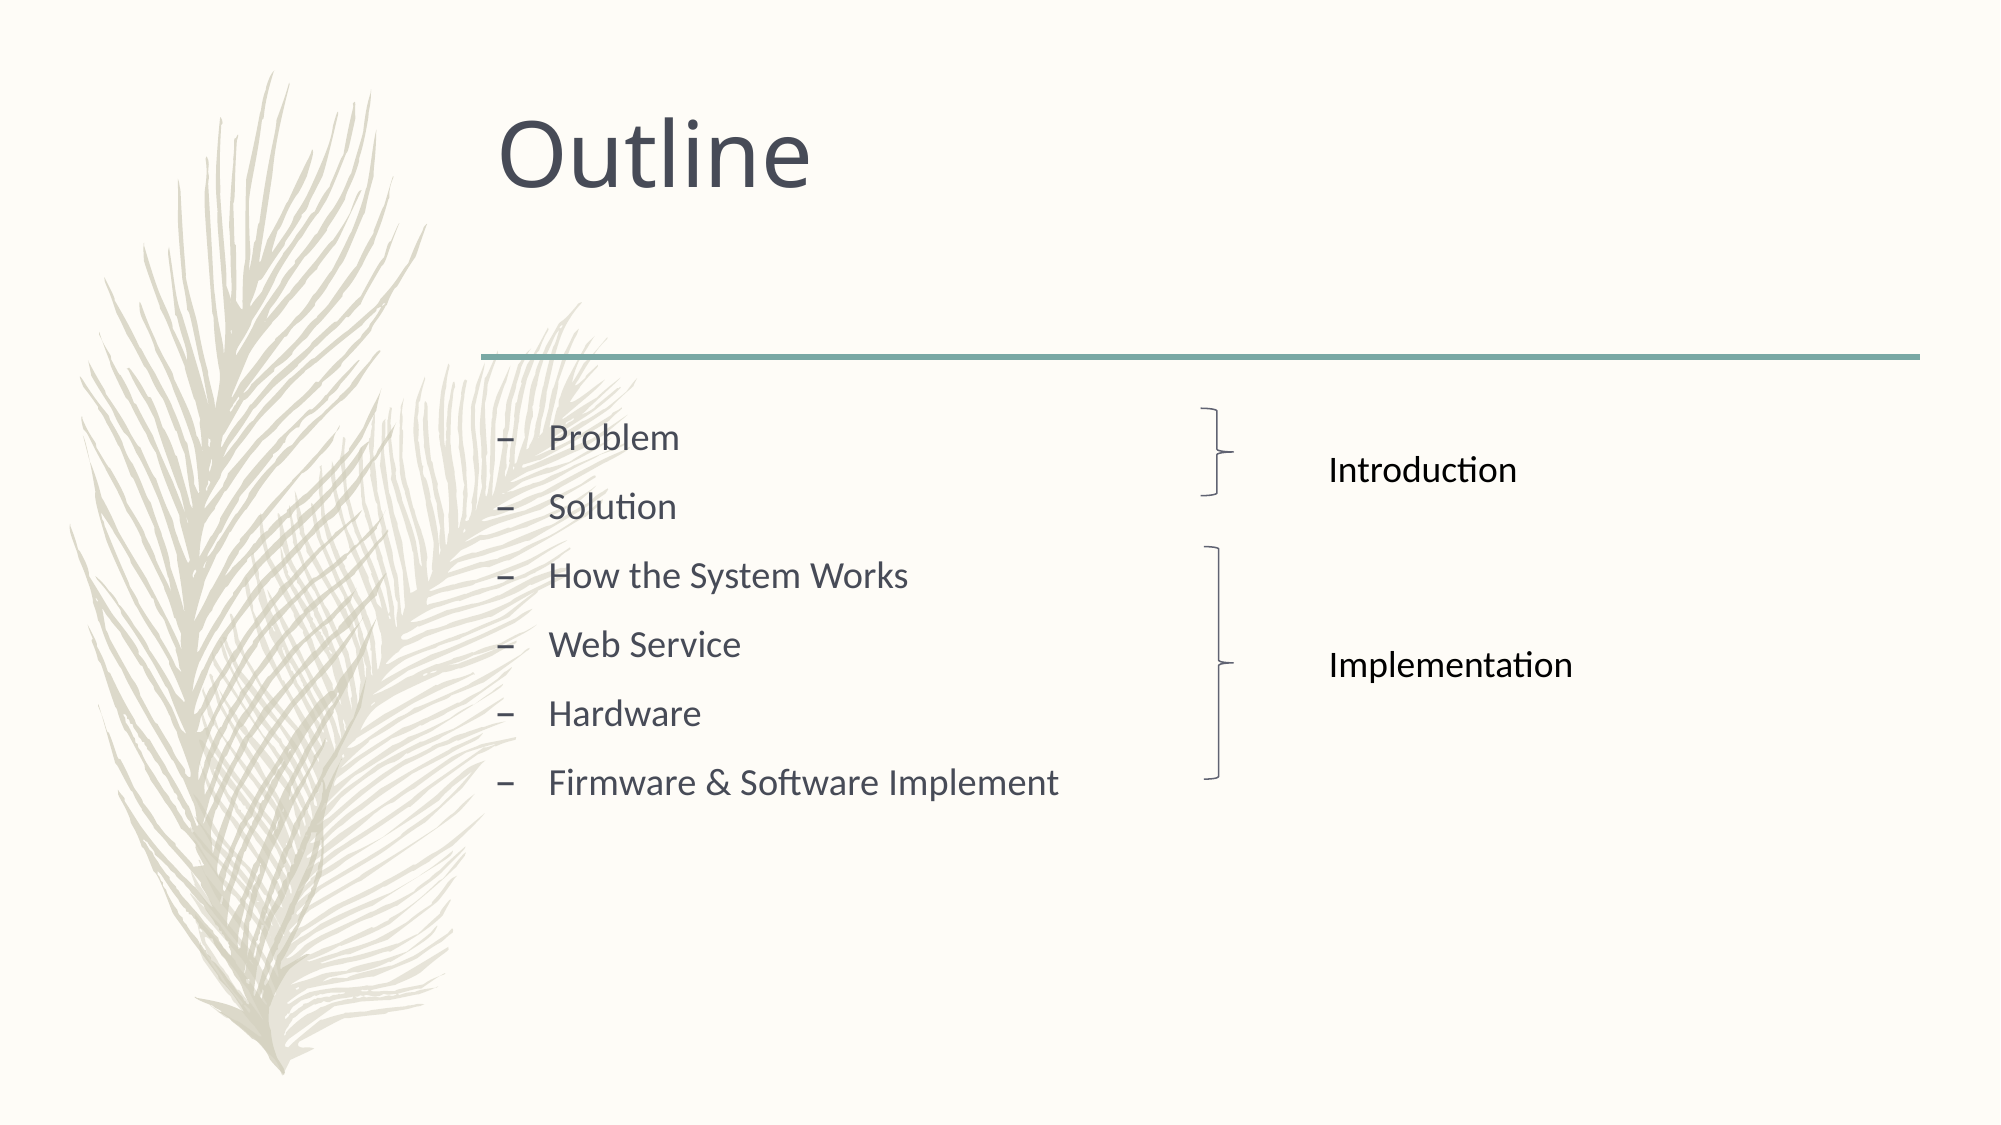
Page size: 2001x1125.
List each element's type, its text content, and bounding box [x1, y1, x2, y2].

text_box Introduction [1313, 437, 1533, 498]
text_box [1200, 407, 1235, 497]
title Outline [481, 93, 1920, 350]
list Problem Solution How the System Works Web Service Hardware Firmware & Software Implement [481, 399, 1920, 814]
text_box [1203, 545, 1235, 780]
text_box Implementation [1314, 632, 1589, 693]
